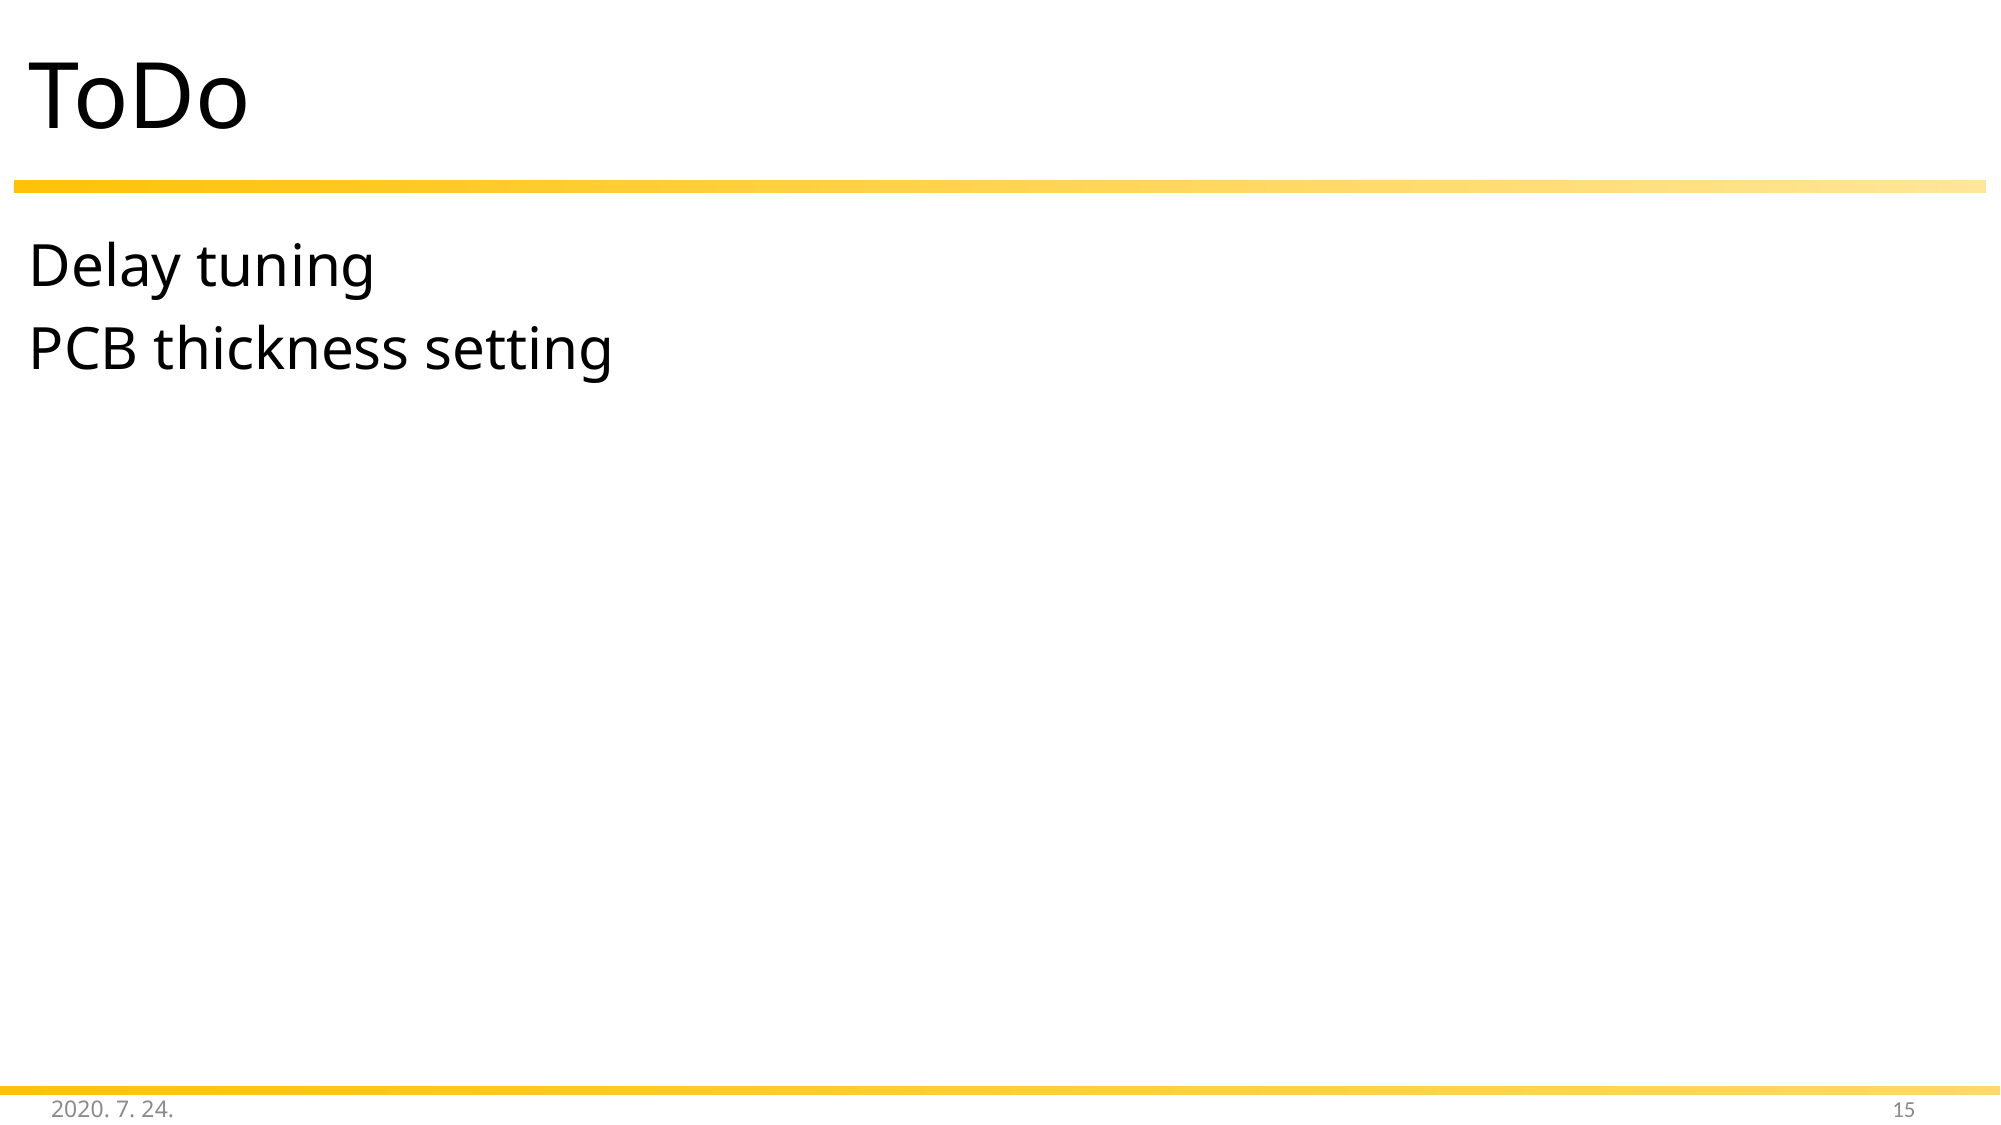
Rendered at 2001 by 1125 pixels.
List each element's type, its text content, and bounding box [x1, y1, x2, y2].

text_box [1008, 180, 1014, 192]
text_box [599, 180, 605, 192]
list Delay tuning PCB thickness setting [13, 228, 697, 410]
title ToDo [13, 25, 1986, 173]
slide_number 15 [1480, 1078, 1931, 1125]
slide_number 2020. 7. 24. [36, 1078, 486, 1125]
